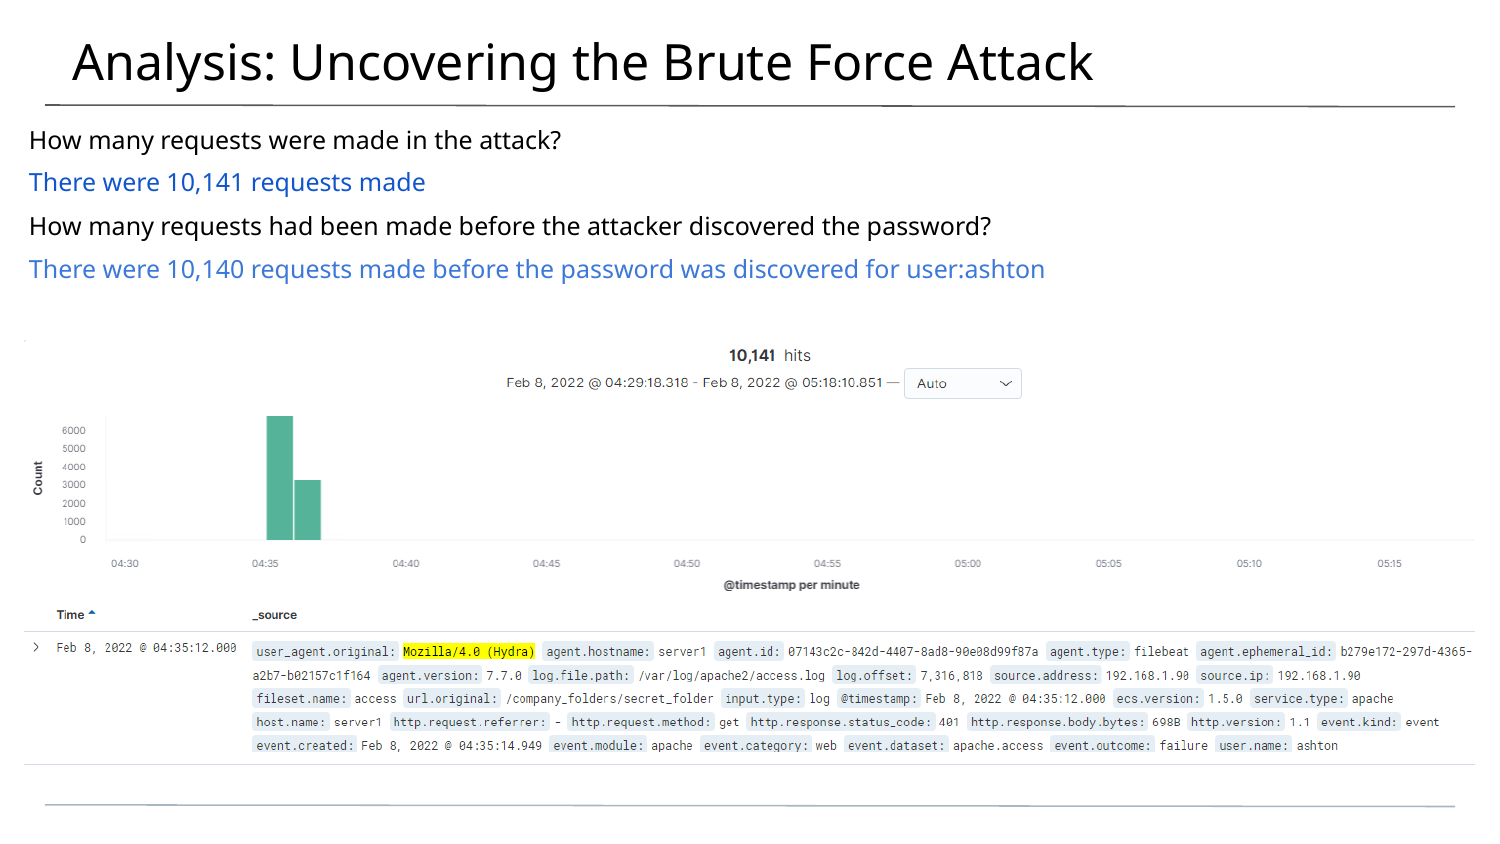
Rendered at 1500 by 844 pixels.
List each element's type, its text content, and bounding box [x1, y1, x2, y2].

subtitle How many requests had been made before the attacker discovered the password? There were 10,140 requests made before the password was discovered for user:ashton [0, 195, 1427, 316]
title Analysis: Uncovering the Brute Force Attack [0, 0, 1500, 88]
picture [24, 340, 1476, 768]
subtitle How many requests were made in the attack? There were 10,141 requests made [0, 109, 1086, 195]
